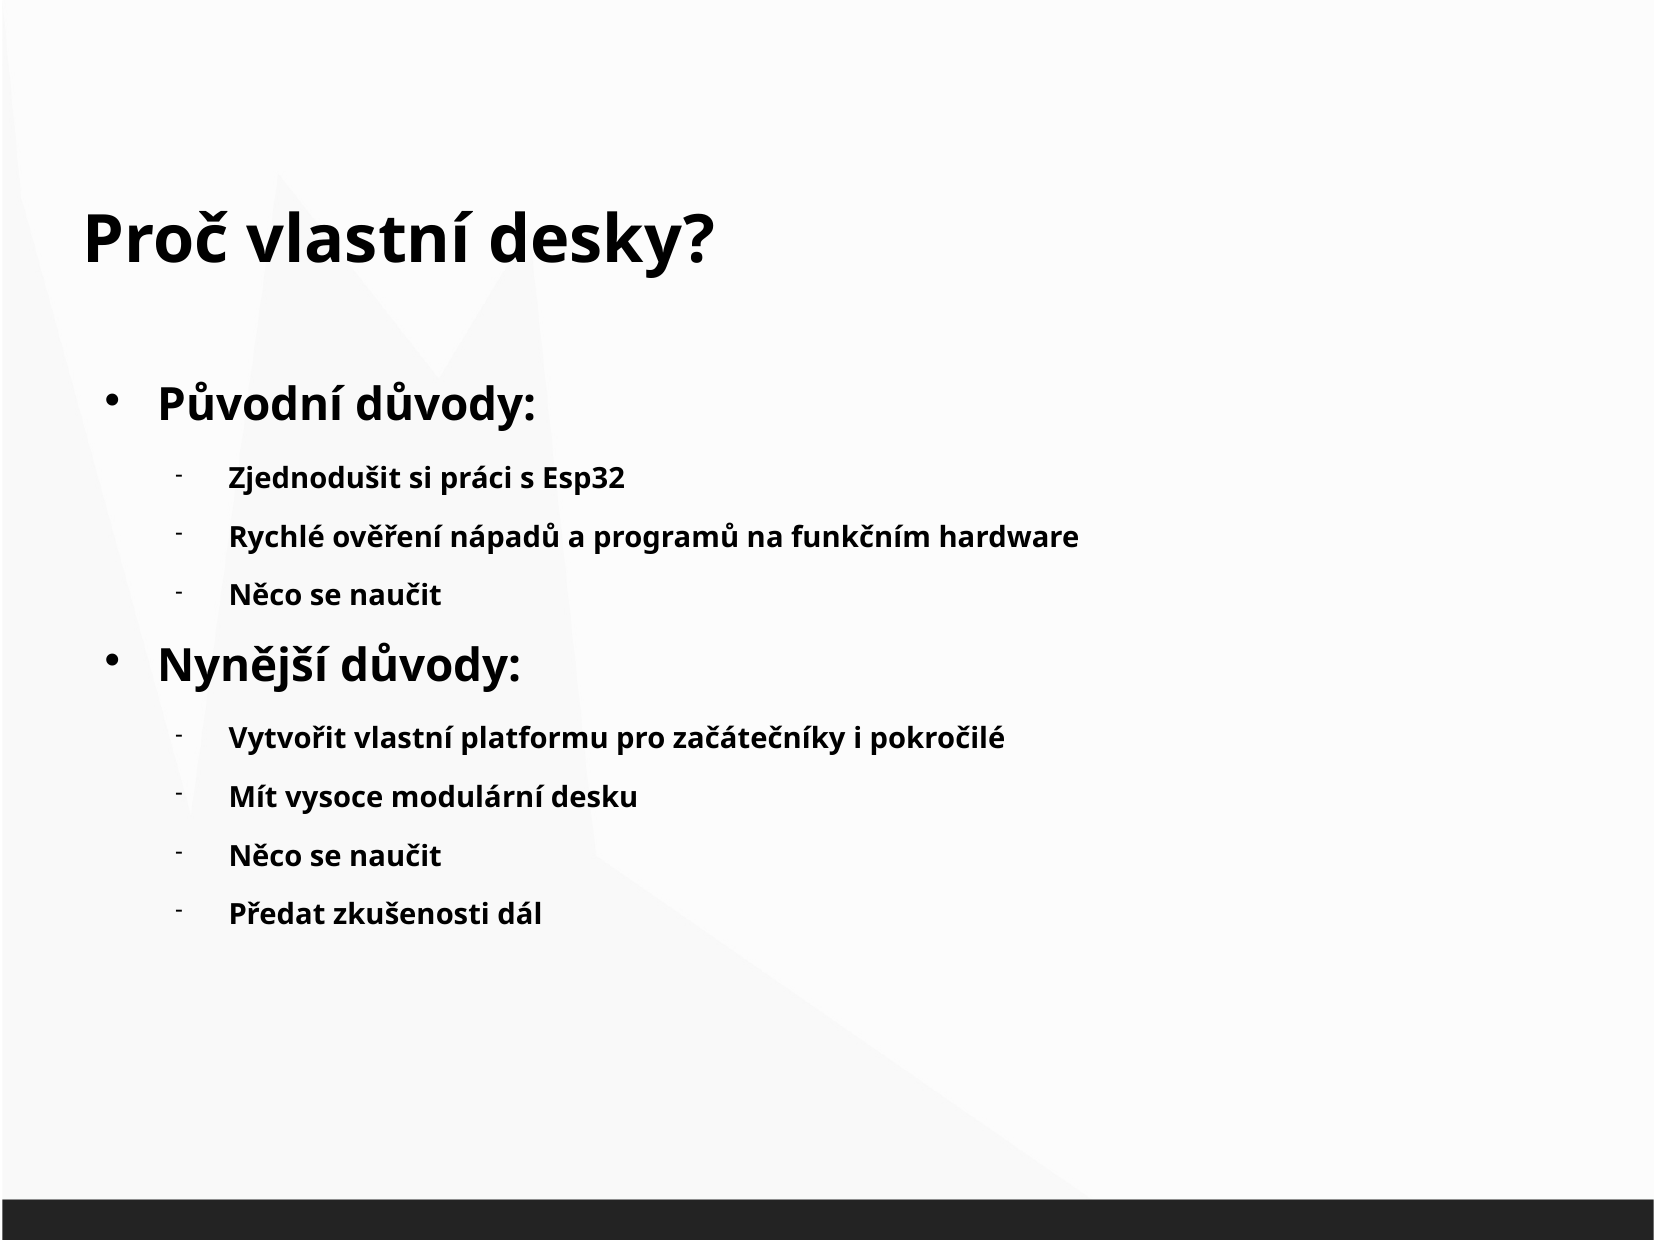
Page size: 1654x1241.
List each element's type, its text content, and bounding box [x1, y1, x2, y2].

text_box Původní důvody: Zjednodušit si práci s Esp32 Rychlé ověření nápadů a programů na funkčním hardware Něco se naučit Nynější důvody: Vytvořit vlastní platformu pro začátečníky i pokročilé Mít vysoce modulární desku Něco se naučit Předat zkušenosti dál [86, 374, 1575, 931]
text_box Proč vlastní desky? [82, 195, 1571, 276]
picture [2, 0, 1654, 1241]
